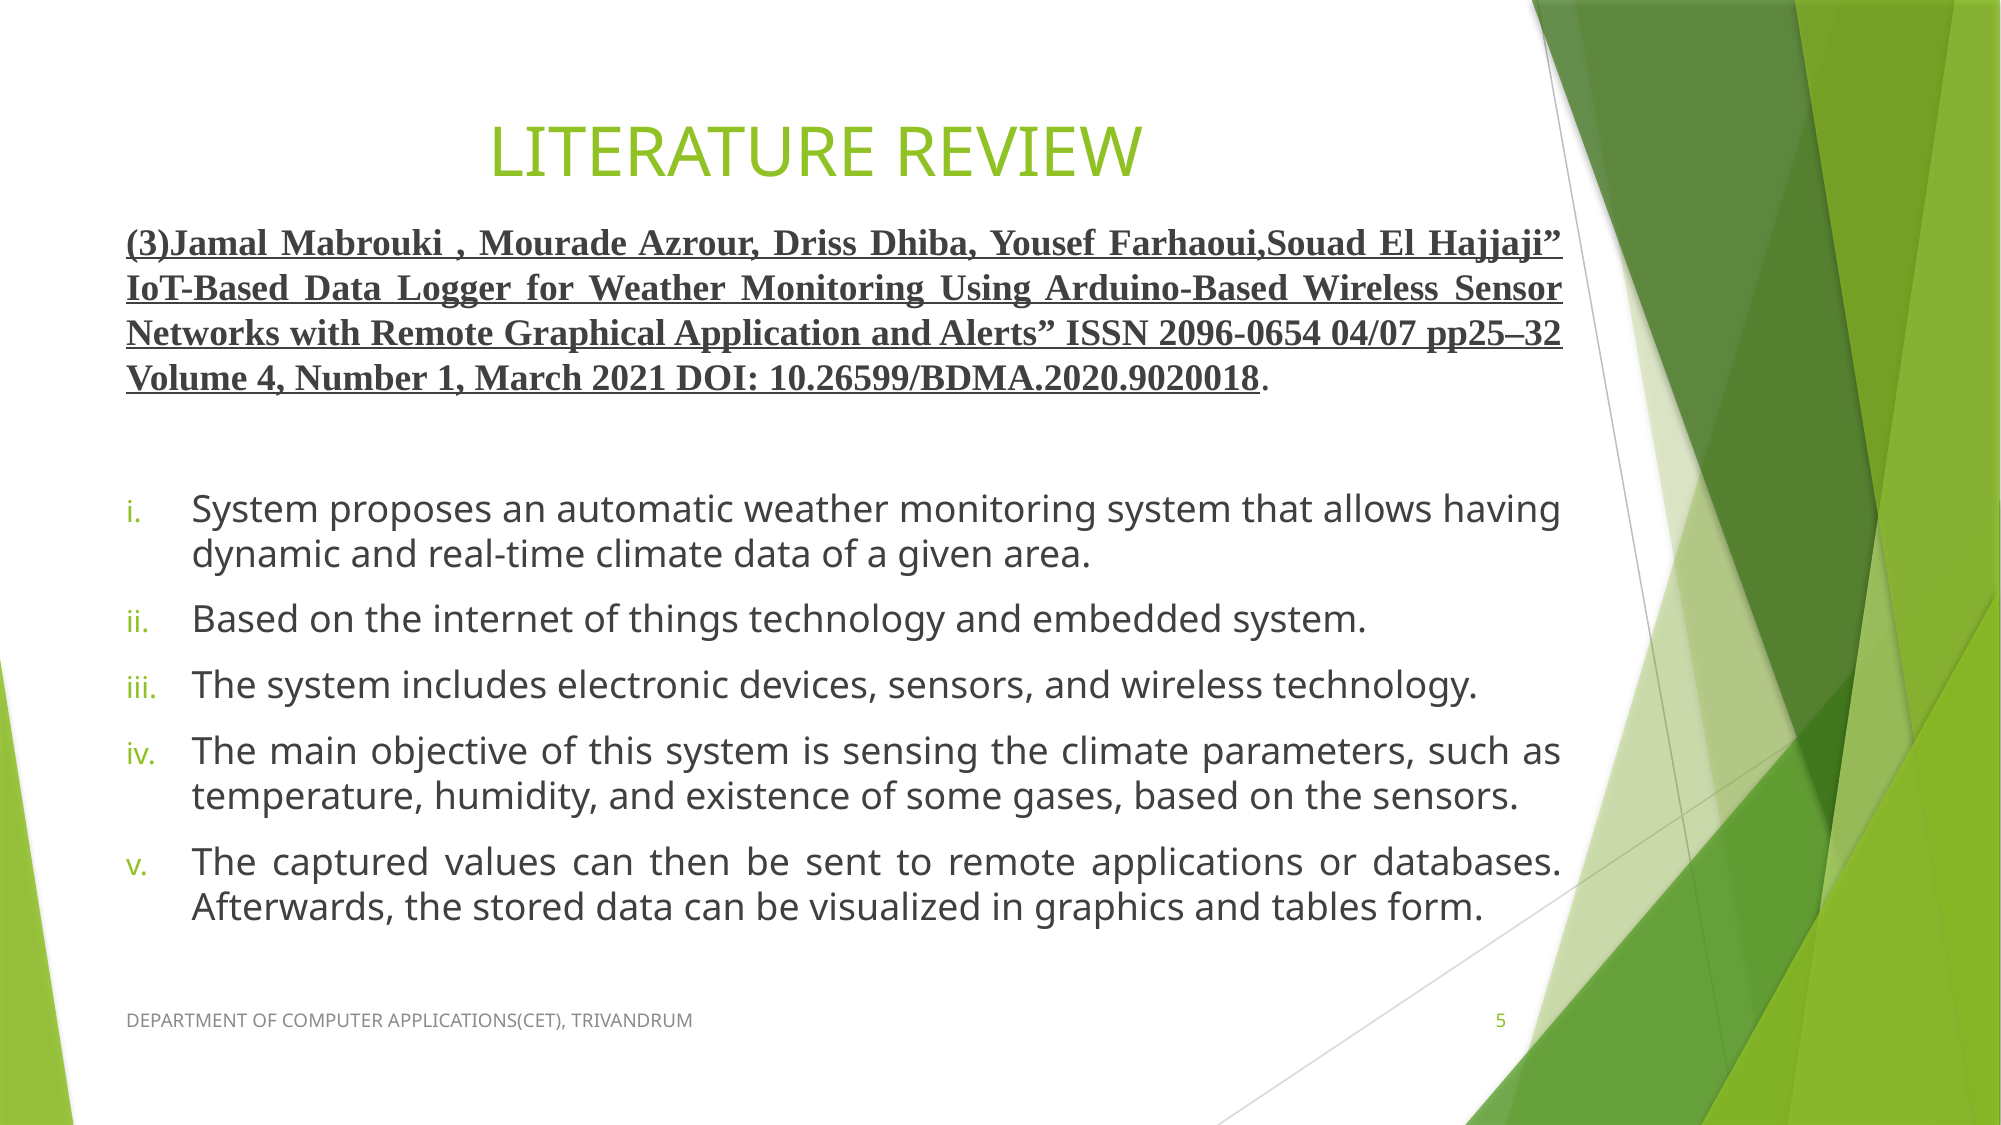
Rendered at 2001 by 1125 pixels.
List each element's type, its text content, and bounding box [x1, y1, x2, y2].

list (3)Jamal Mabrouki , Mourade Azrour, Driss Dhiba, Yousef Farhaoui,Souad El Hajjaji” IoT-Based Data Logger for Weather Monitoring Using Arduino-Based Wireless Sensor Networks with Remote Graphical Application and Alerts” ISSN 2096-0654 04/07 pp25–32 Volume 4, Number 1, March 2021 DOI: 10.26599/BDMA.2020.9020018. System proposes an automatic weather monitoring system that allows having dynamic and real-time climate data of a given area. Based on the internet of things technology and embedded system. The system includes electronic devices, sensors, and wireless technology. The main objective of this system is sensing the climate parameters, such as temperature, humidity, and existence of some gases, based on the sensors. The captured values can then be sent to remote applications or databases. Afterwards, the stored data can be visualized in graphics and tables form. [111, 210, 1578, 992]
footer DEPARTMENT OF COMPUTER APPLICATIONS(CET), TRIVANDRUM [111, 991, 1145, 1051]
title LITERATURE REVIEW [111, 99, 1522, 199]
slide_number 5 [1409, 991, 1522, 1051]
